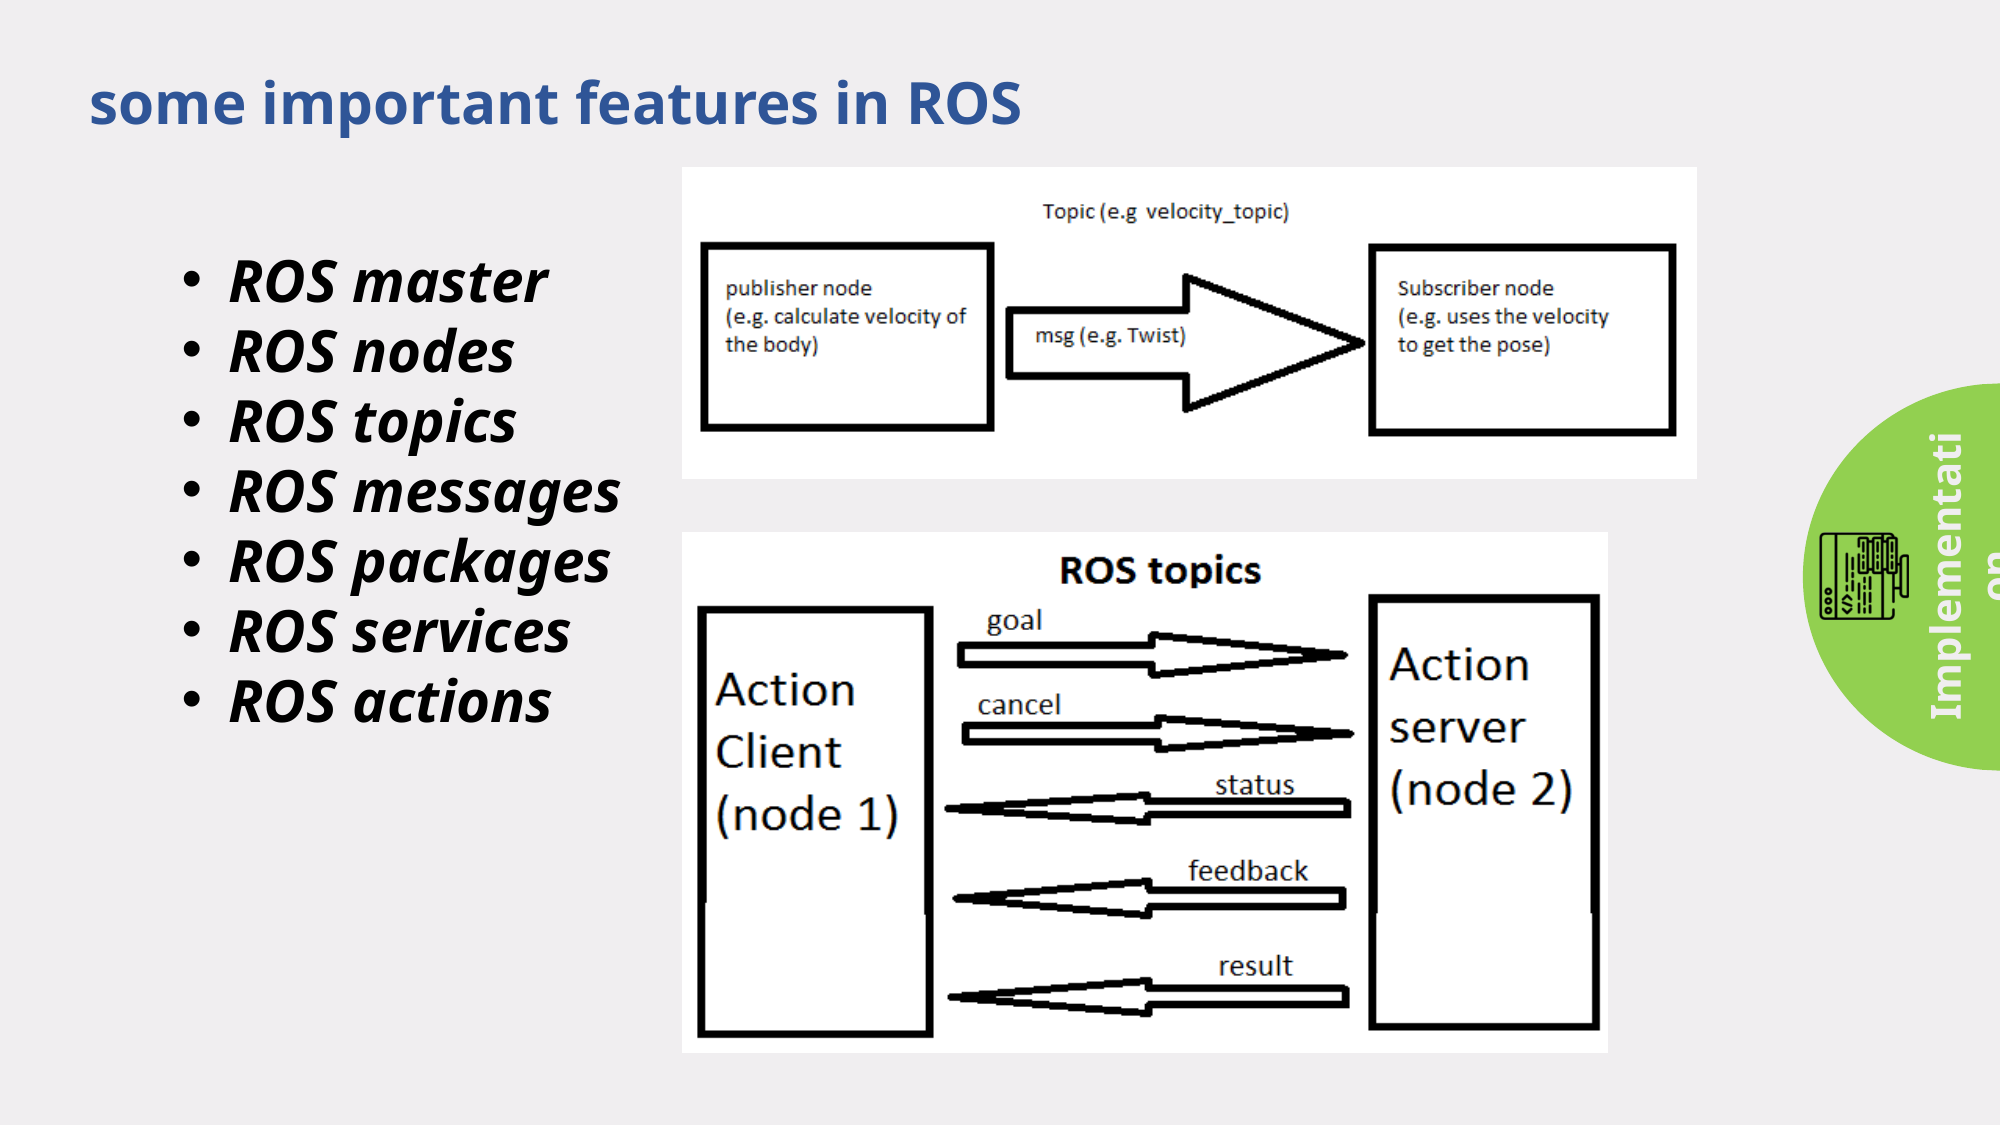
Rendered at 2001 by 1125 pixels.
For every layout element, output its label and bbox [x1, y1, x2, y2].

picture [682, 167, 1697, 479]
picture [682, 532, 1608, 1053]
text_box [0, 0, 2000, 1125]
